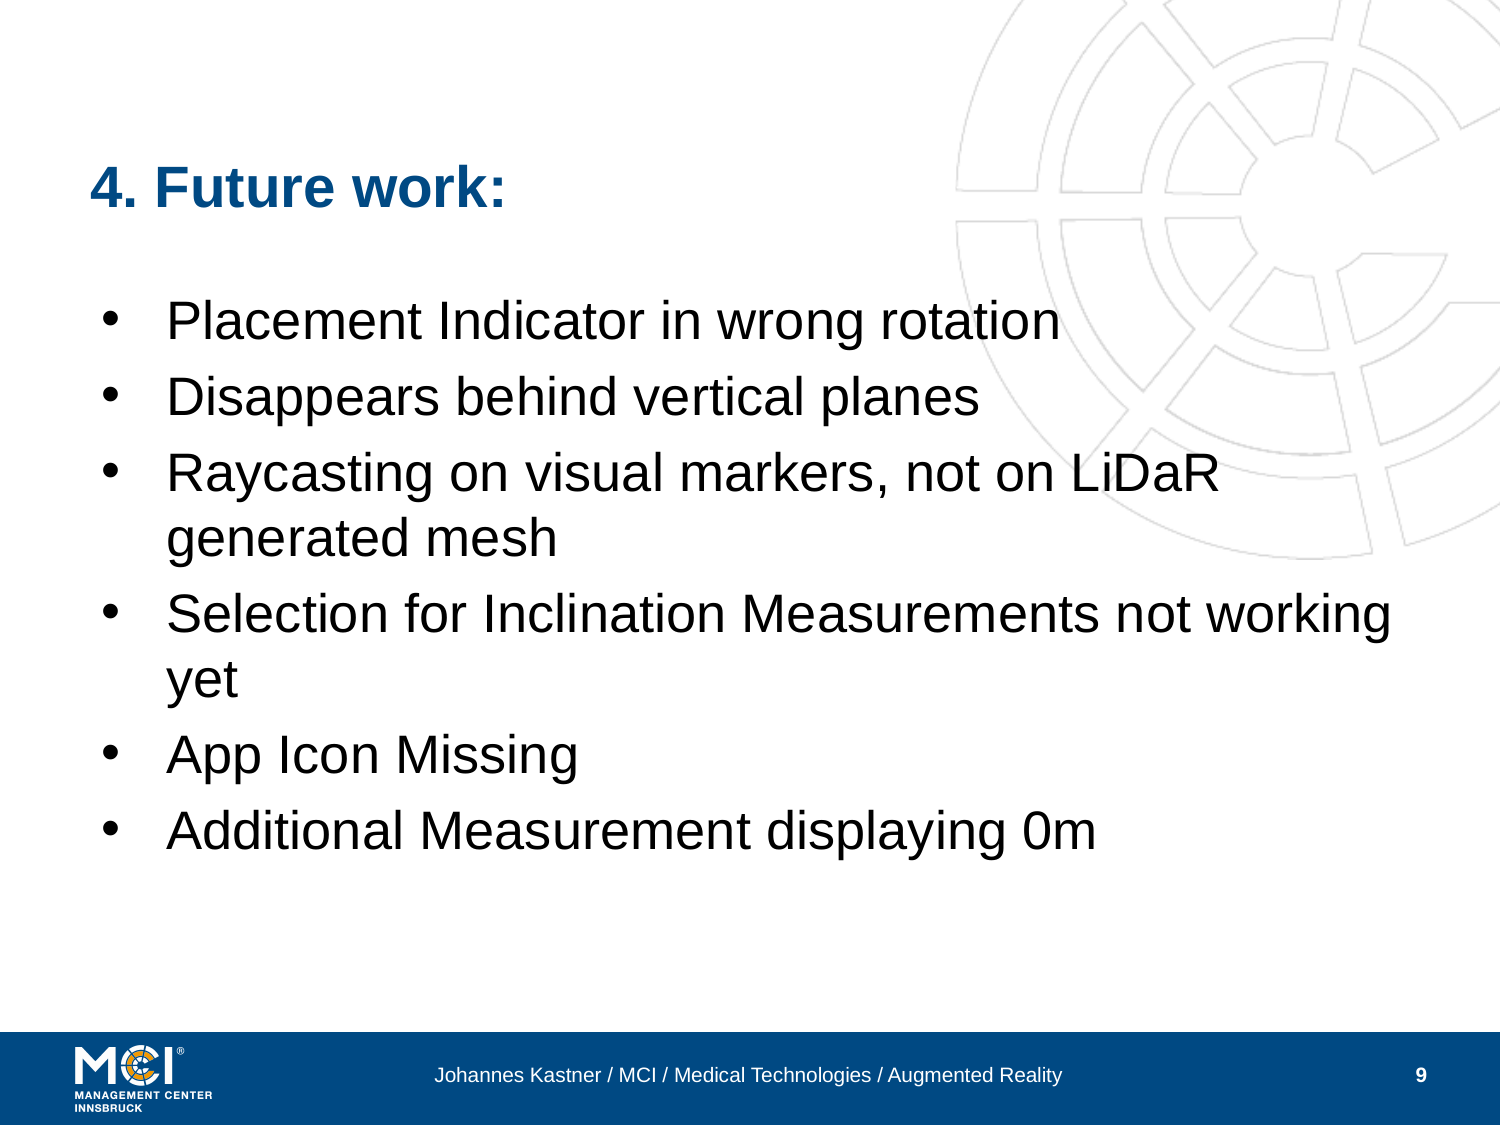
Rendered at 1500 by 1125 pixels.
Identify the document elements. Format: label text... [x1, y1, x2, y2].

picture [955, 0, 1500, 560]
list Placement Indicator in wrong rotation Disappears behind vertical planes Raycasting on visual markers, not on LiDaR generated mesh Selection for Inclination Measurements not working yet App Icon Missing Additional Measurement displaying 0m [76, 277, 1427, 911]
title 4. Future work: [75, 137, 1430, 231]
picture [75, 1045, 212, 1112]
